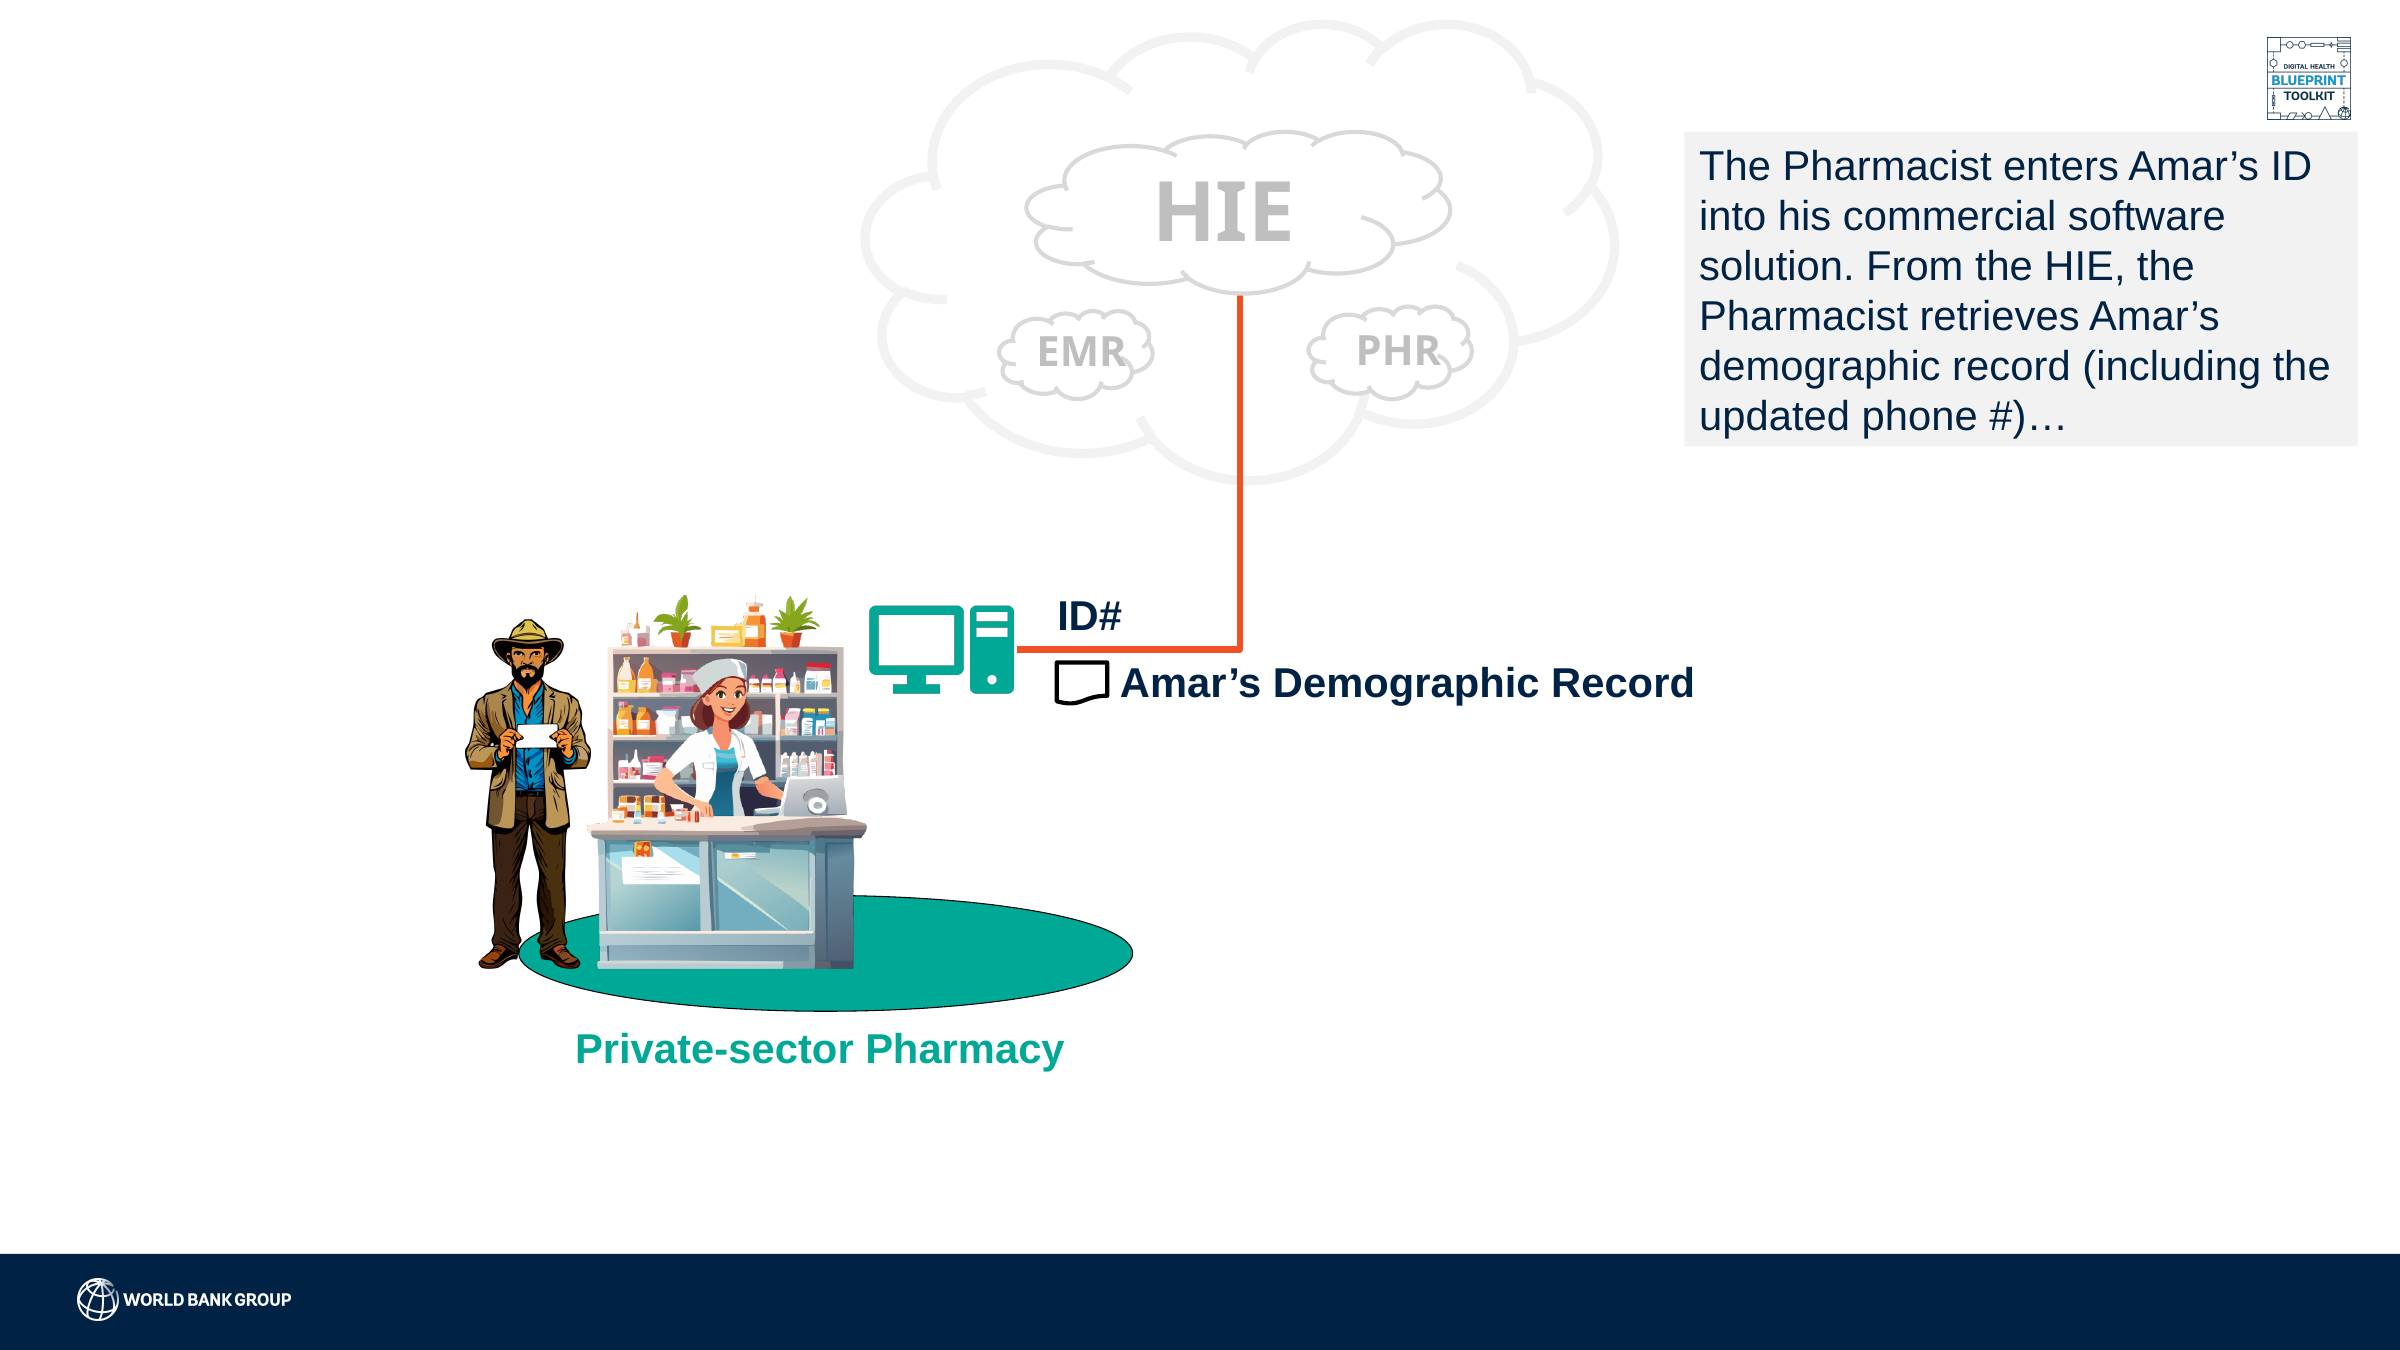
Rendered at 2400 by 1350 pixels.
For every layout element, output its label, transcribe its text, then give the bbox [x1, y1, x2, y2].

picture [77, 1278, 291, 1321]
text_box The Pharmacist enters Amar’s ID into his commercial software solution. From the HIE, the Pharmacist retrieves Amar’s demographic record (including the updated phone #)… [1684, 131, 2358, 447]
text_box [1054, 660, 1105, 706]
text_box Amar’s Demographic Record [1105, 648, 1711, 714]
text_box [1306, 304, 1455, 402]
text_box [1457, 317, 1475, 372]
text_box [1016, 288, 1241, 650]
text_box HIE [1024, 129, 1453, 296]
text_box [862, 22, 1617, 483]
text_box [996, 335, 1011, 384]
picture [465, 574, 1018, 970]
text_box Private-sector Pharmacy [560, 1014, 1080, 1080]
picture [2267, 37, 2351, 120]
text_box PHR [1340, 316, 1457, 381]
text_box [540, 894, 1135, 1014]
